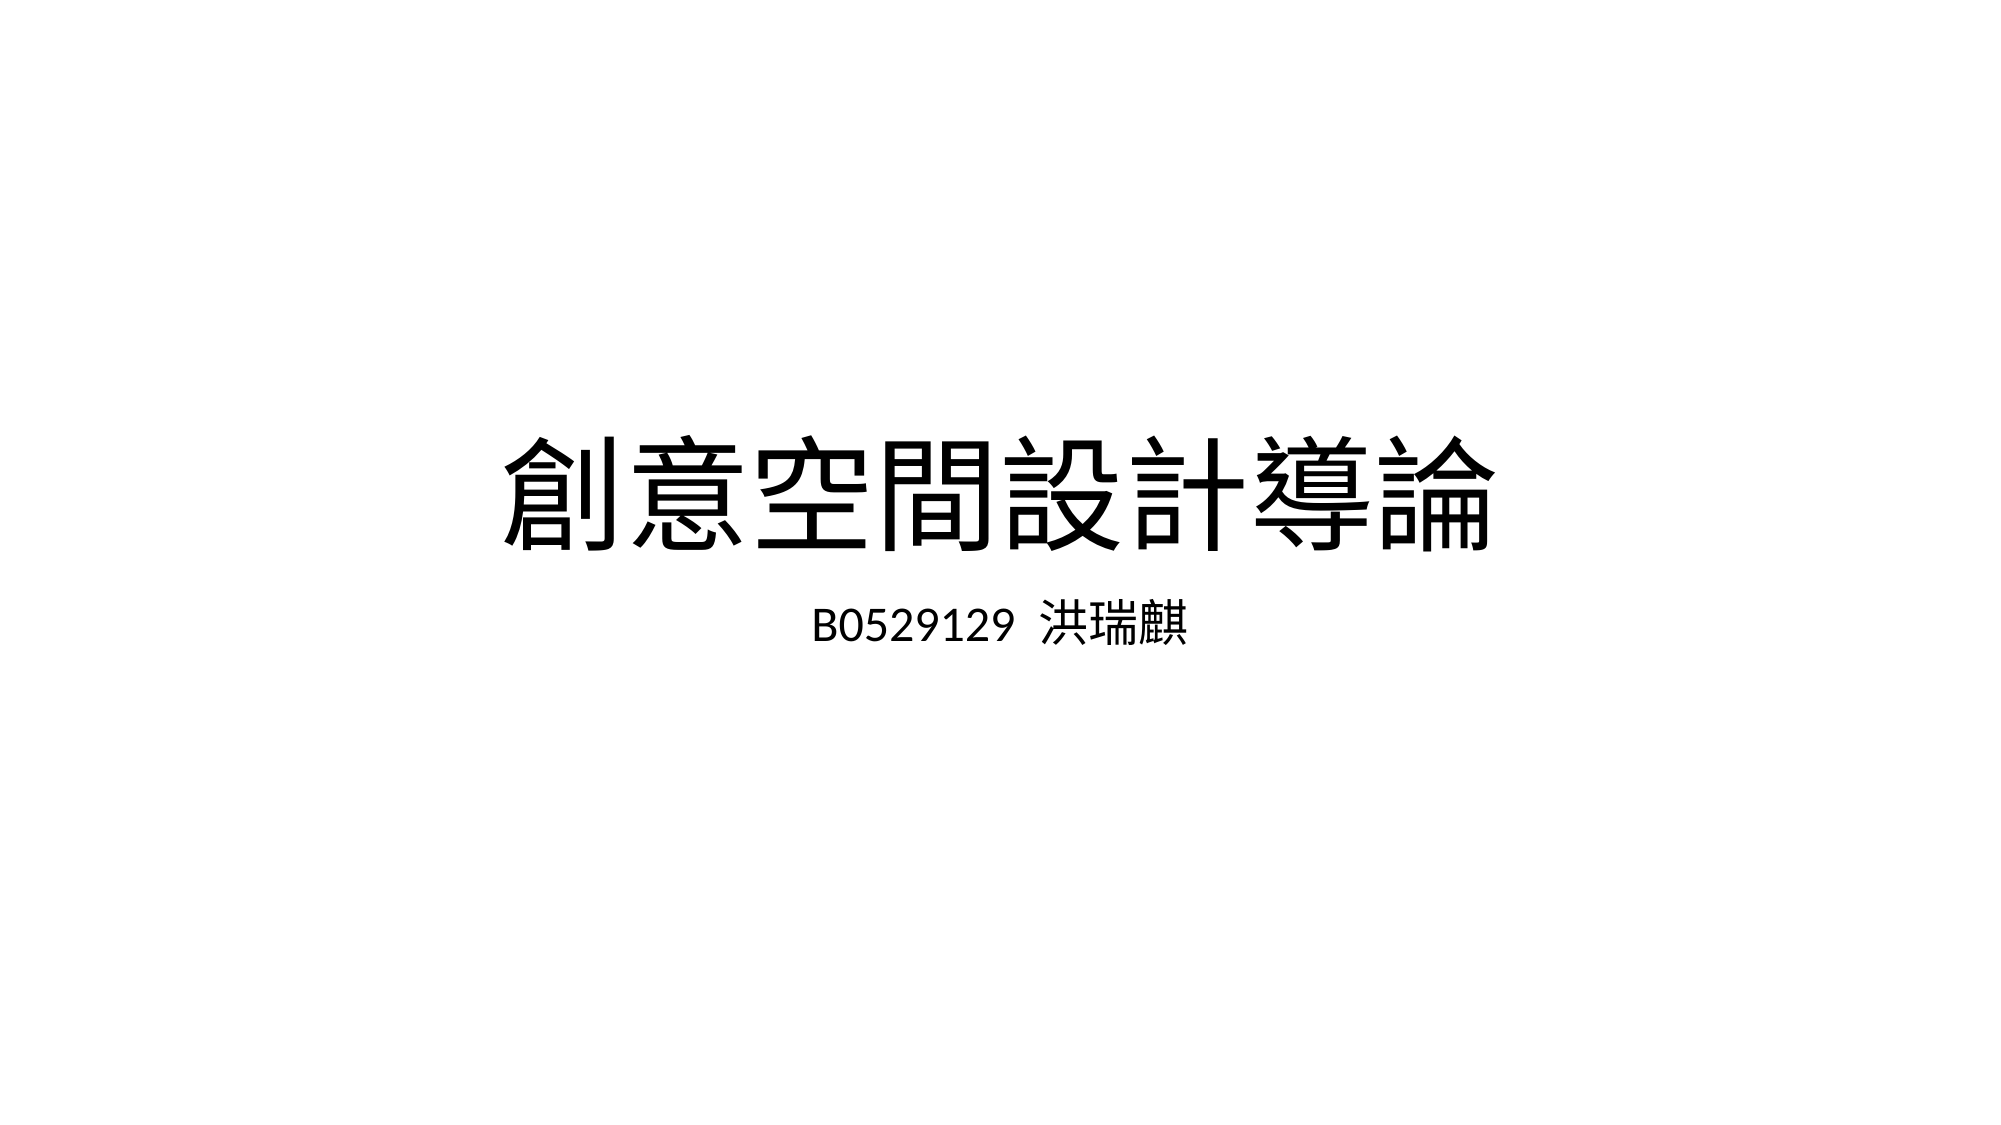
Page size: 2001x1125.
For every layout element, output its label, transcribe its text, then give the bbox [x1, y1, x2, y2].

subtitle B0529129 洪瑞麒 [249, 590, 1750, 863]
title 創意空間設計導論 [249, 184, 1750, 576]
